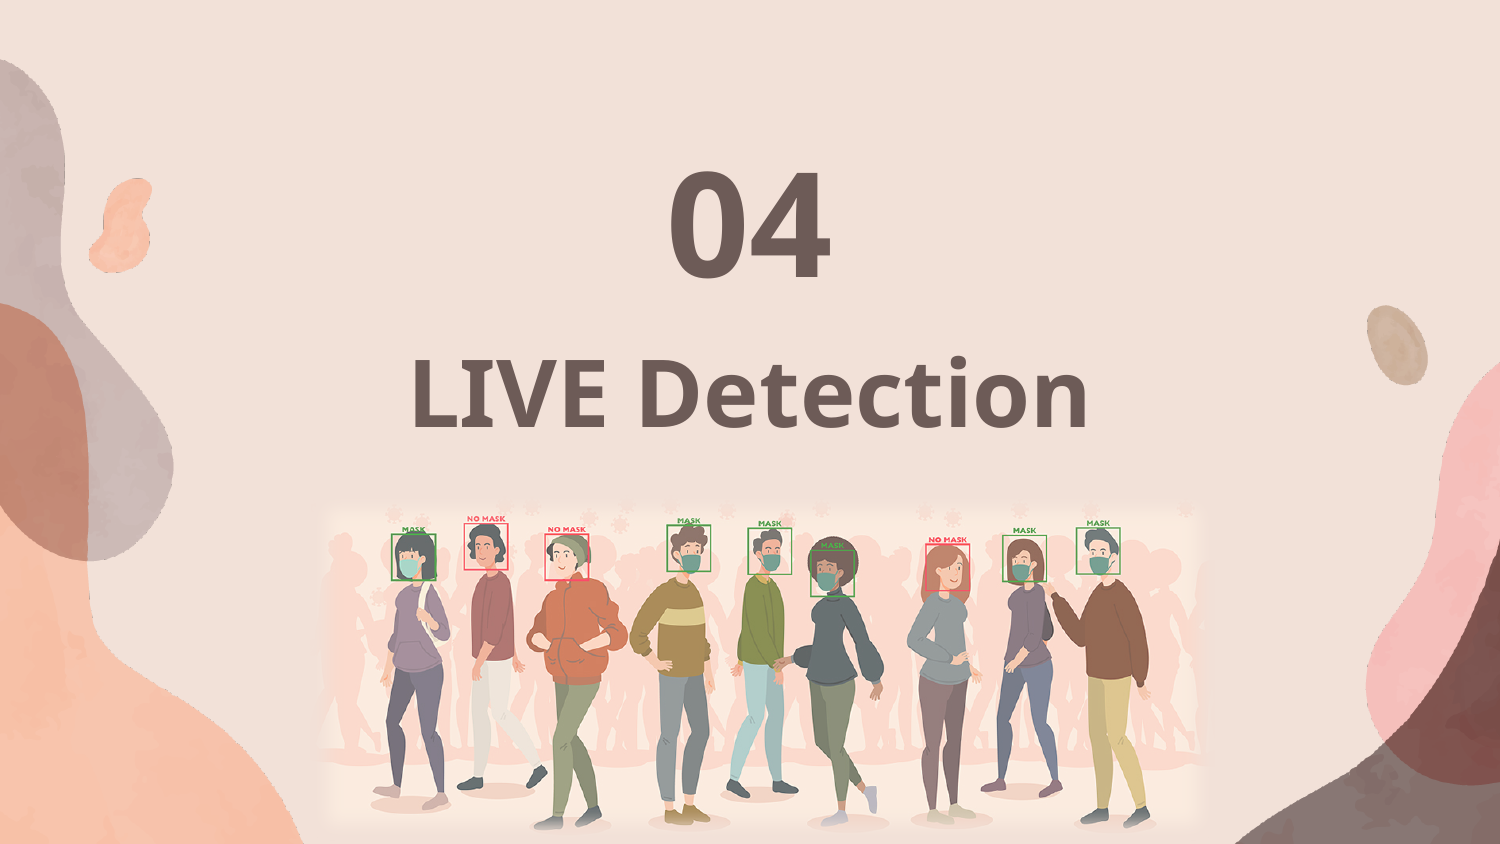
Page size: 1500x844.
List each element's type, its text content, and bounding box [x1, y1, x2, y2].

title 04 [480, 113, 1020, 322]
title LIVE Detection [379, 321, 1121, 460]
picture [0, 0, 1500, 844]
